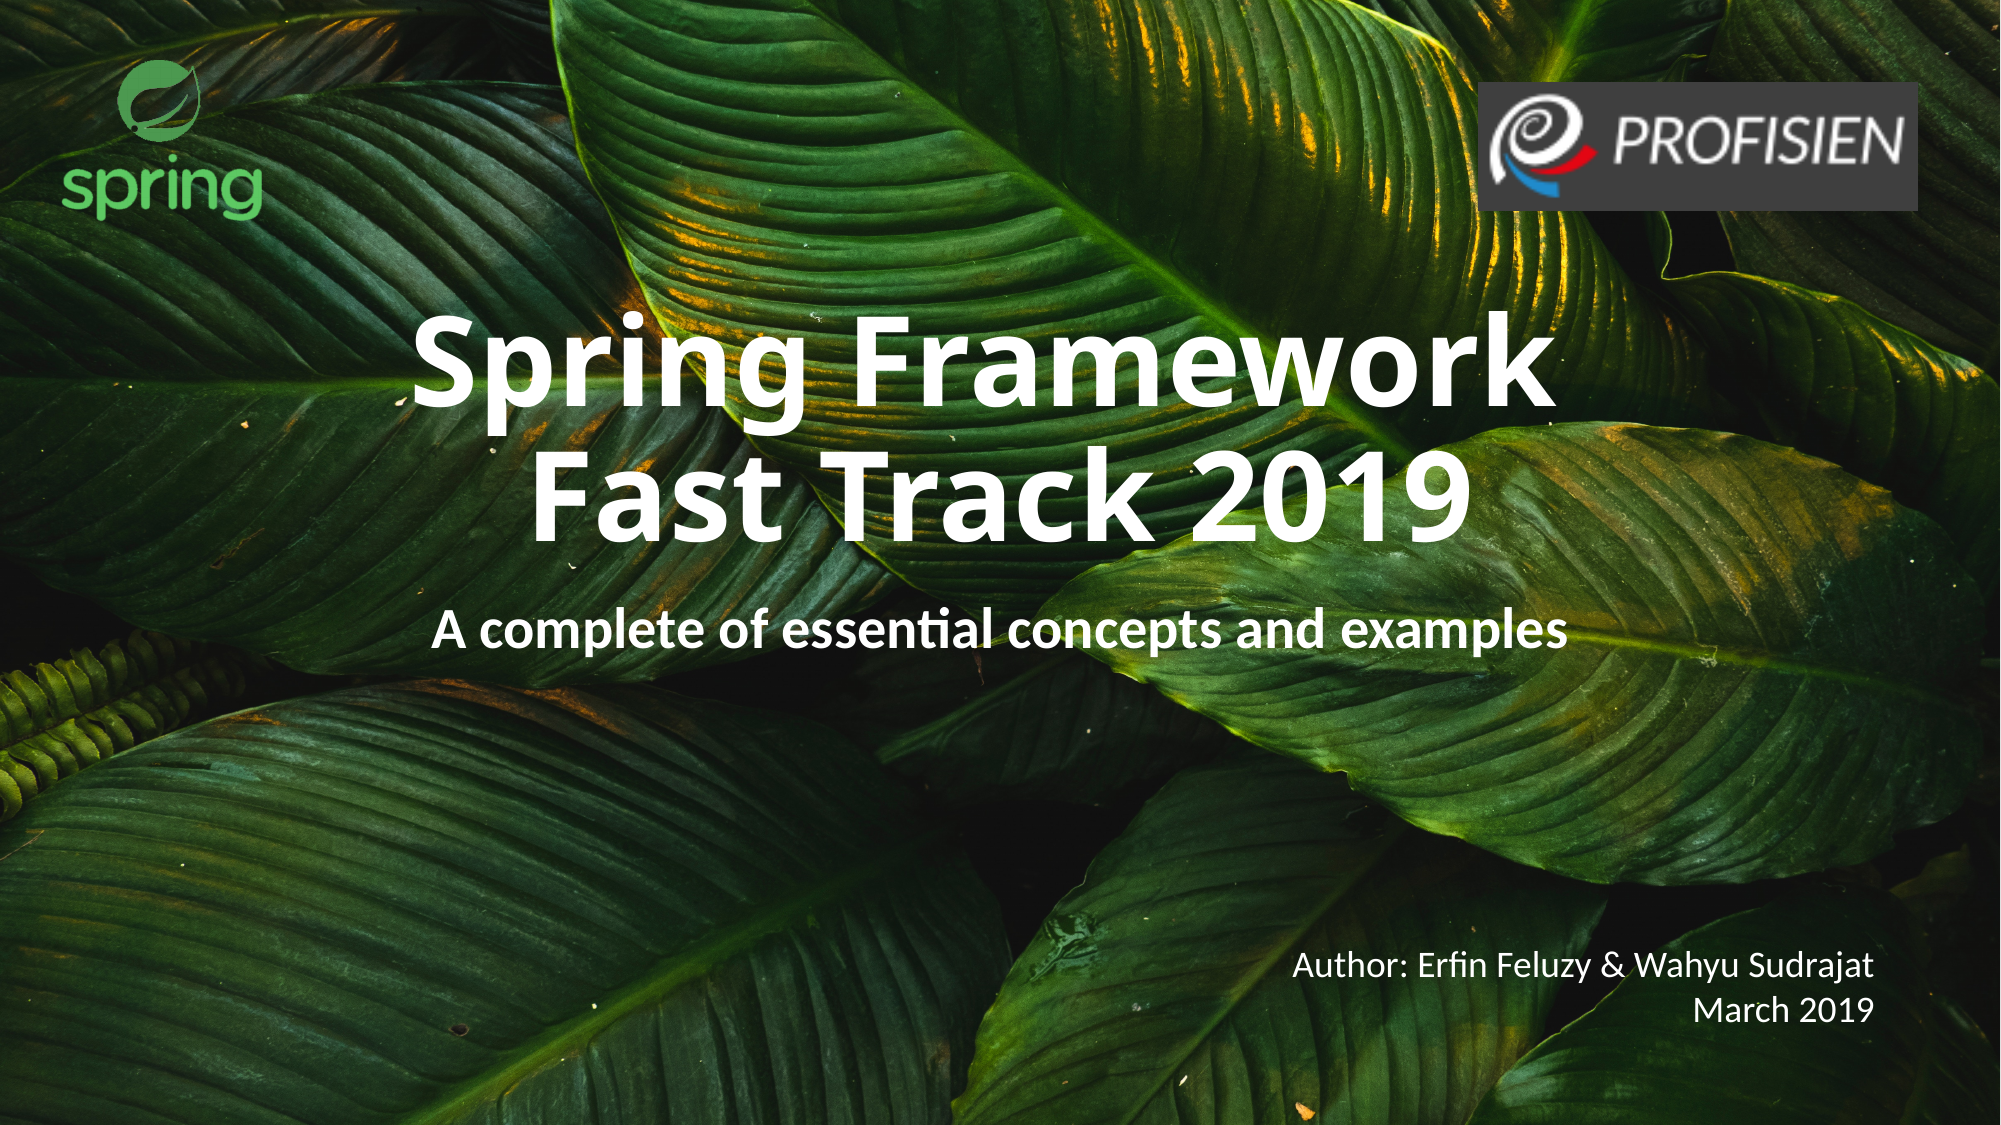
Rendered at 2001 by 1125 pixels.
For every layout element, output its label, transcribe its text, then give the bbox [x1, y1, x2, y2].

subtitle A complete of essential concepts and examples [249, 590, 1750, 863]
picture [0, 0, 2001, 1125]
text_box Author: Erfin Feluzy & Wahyu Sudrajat March 2019 [1277, 932, 1890, 1038]
title Spring Framework Fast Track 2019 [249, 184, 1750, 576]
